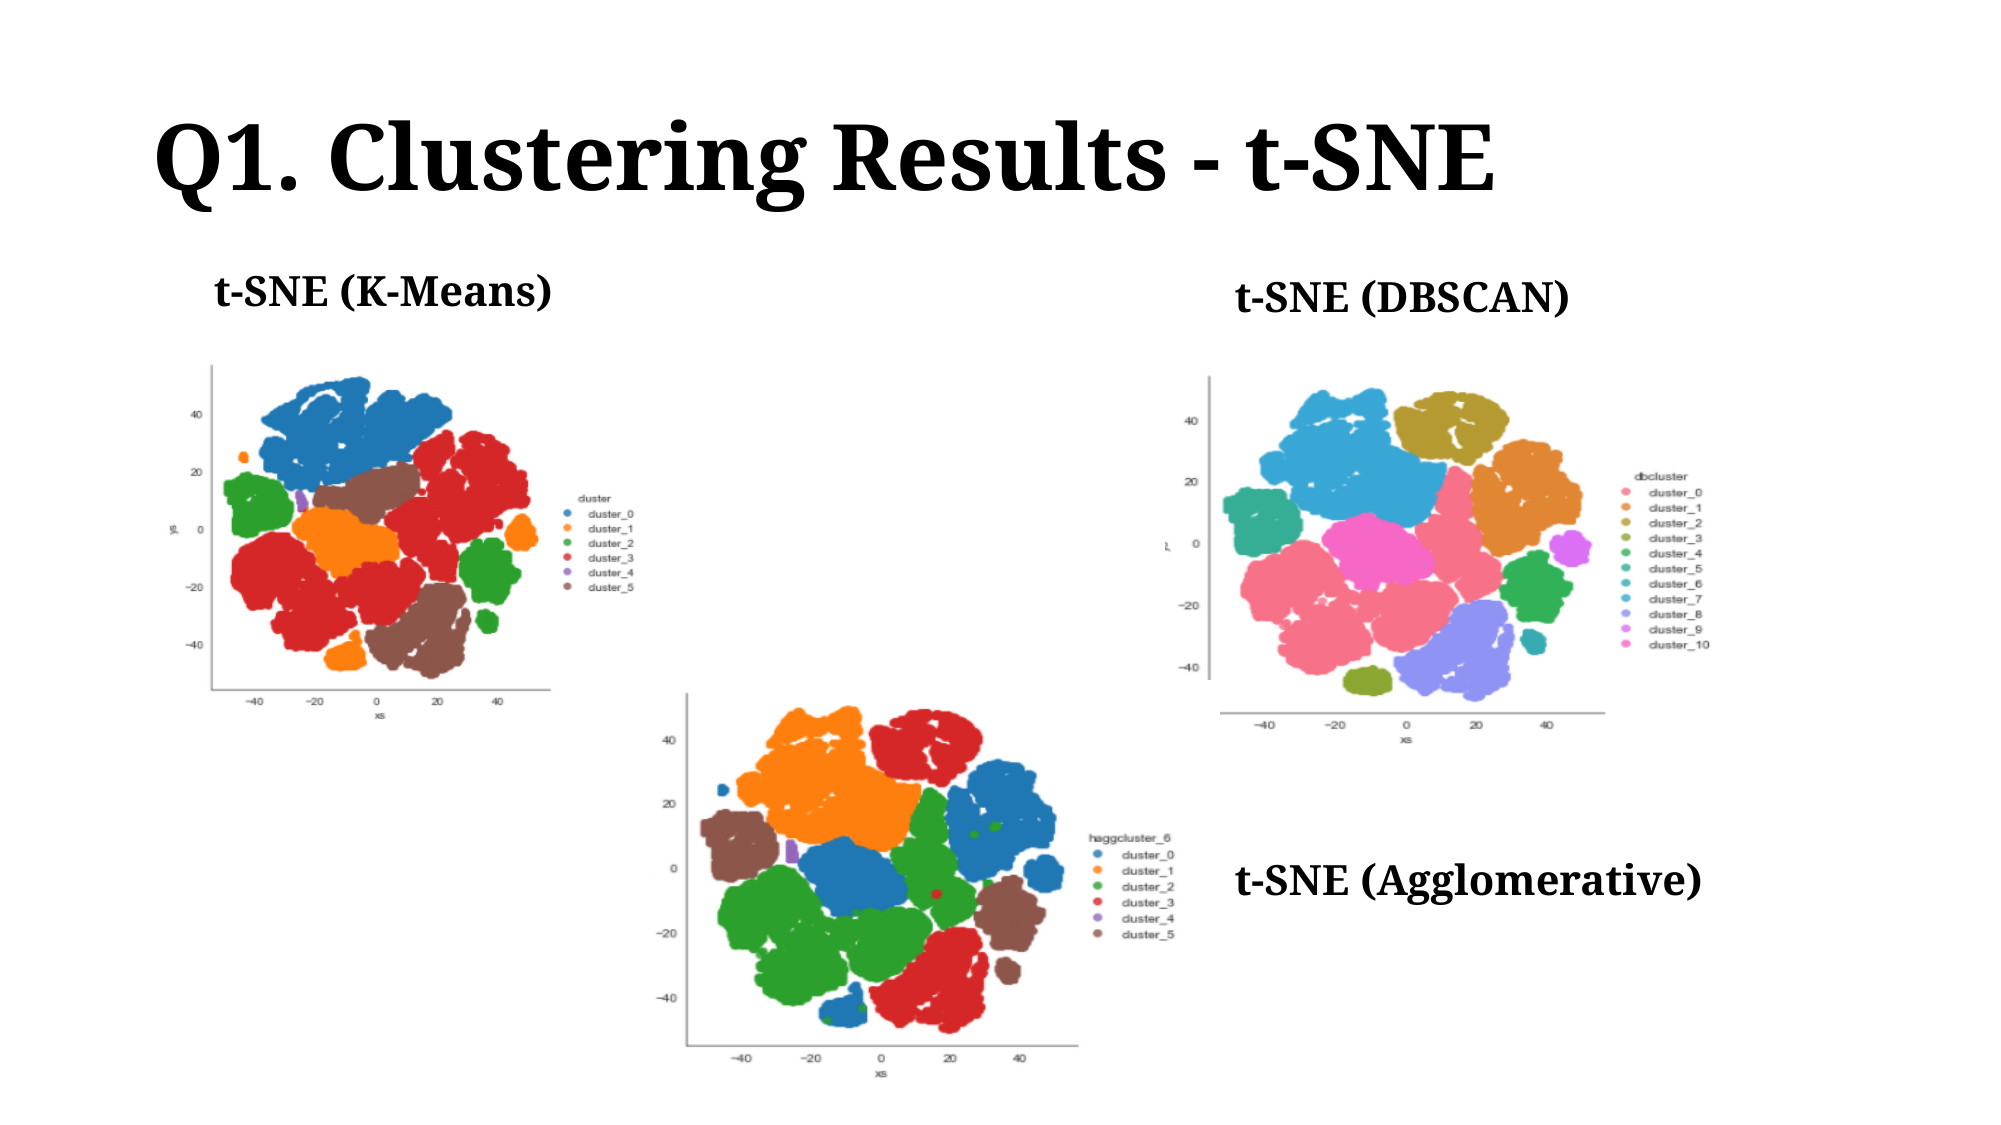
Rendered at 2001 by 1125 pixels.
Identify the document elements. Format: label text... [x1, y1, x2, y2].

text_box t-SNE (K-Means) [198, 250, 995, 338]
title Q1. Clustering Results - t-SNE [137, 51, 1863, 270]
text_box t-SNE (DBSCAN) [1219, 255, 1914, 333]
text_box t-SNE (Agglomerative) [1225, 838, 1892, 927]
picture [154, 347, 1737, 1086]
